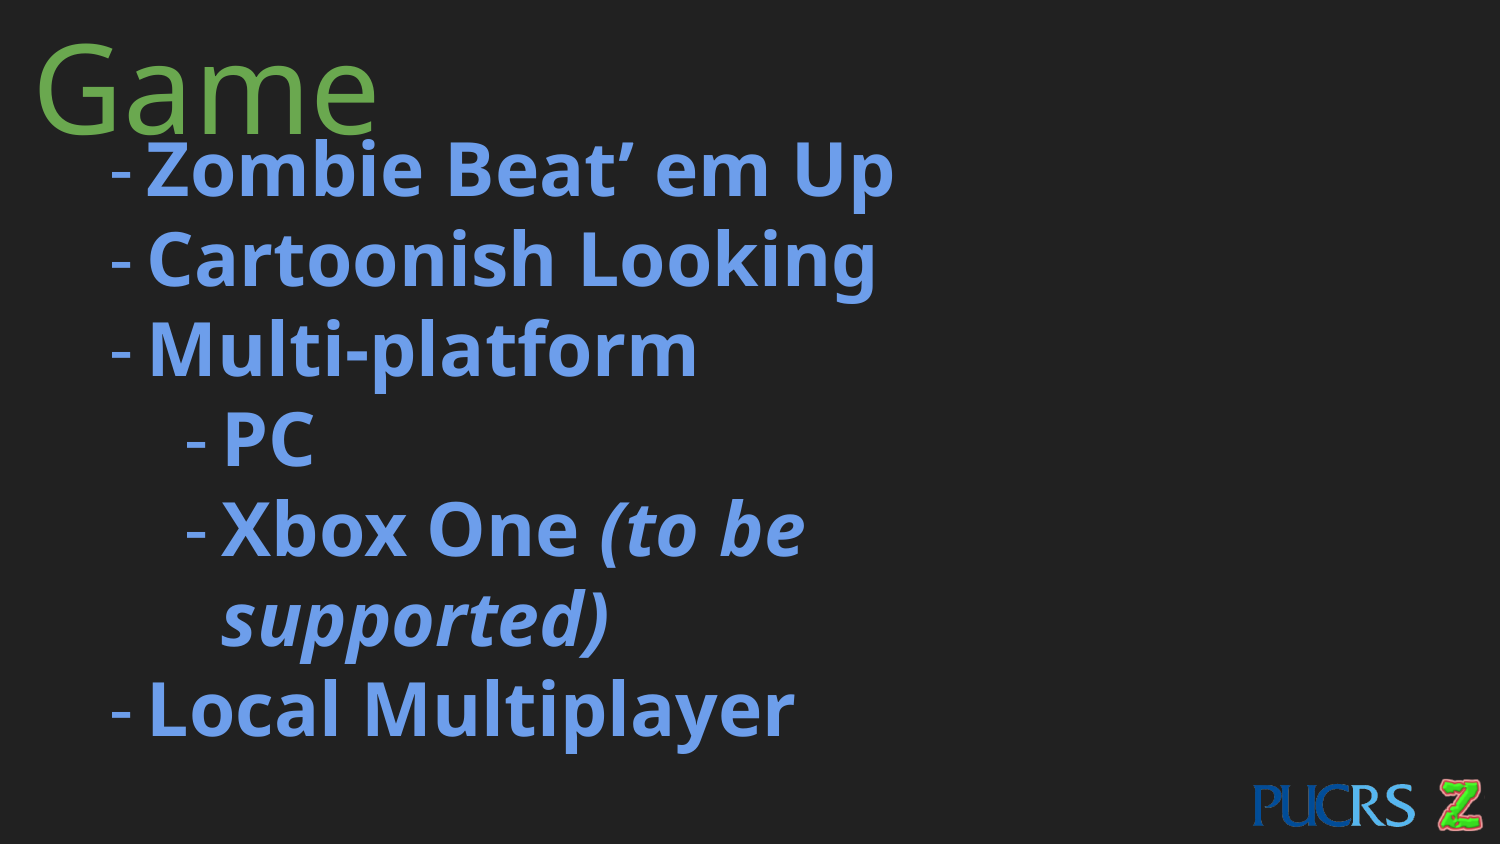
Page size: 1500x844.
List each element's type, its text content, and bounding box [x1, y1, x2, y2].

title Zombie Beat’ em Up Cartoonish Looking Multi-platform PC Xbox One (to be supported) Local Multiplayer [56, 170, 1224, 703]
title Game [17, 15, 1500, 154]
picture [1252, 783, 1415, 827]
picture [1435, 776, 1485, 833]
